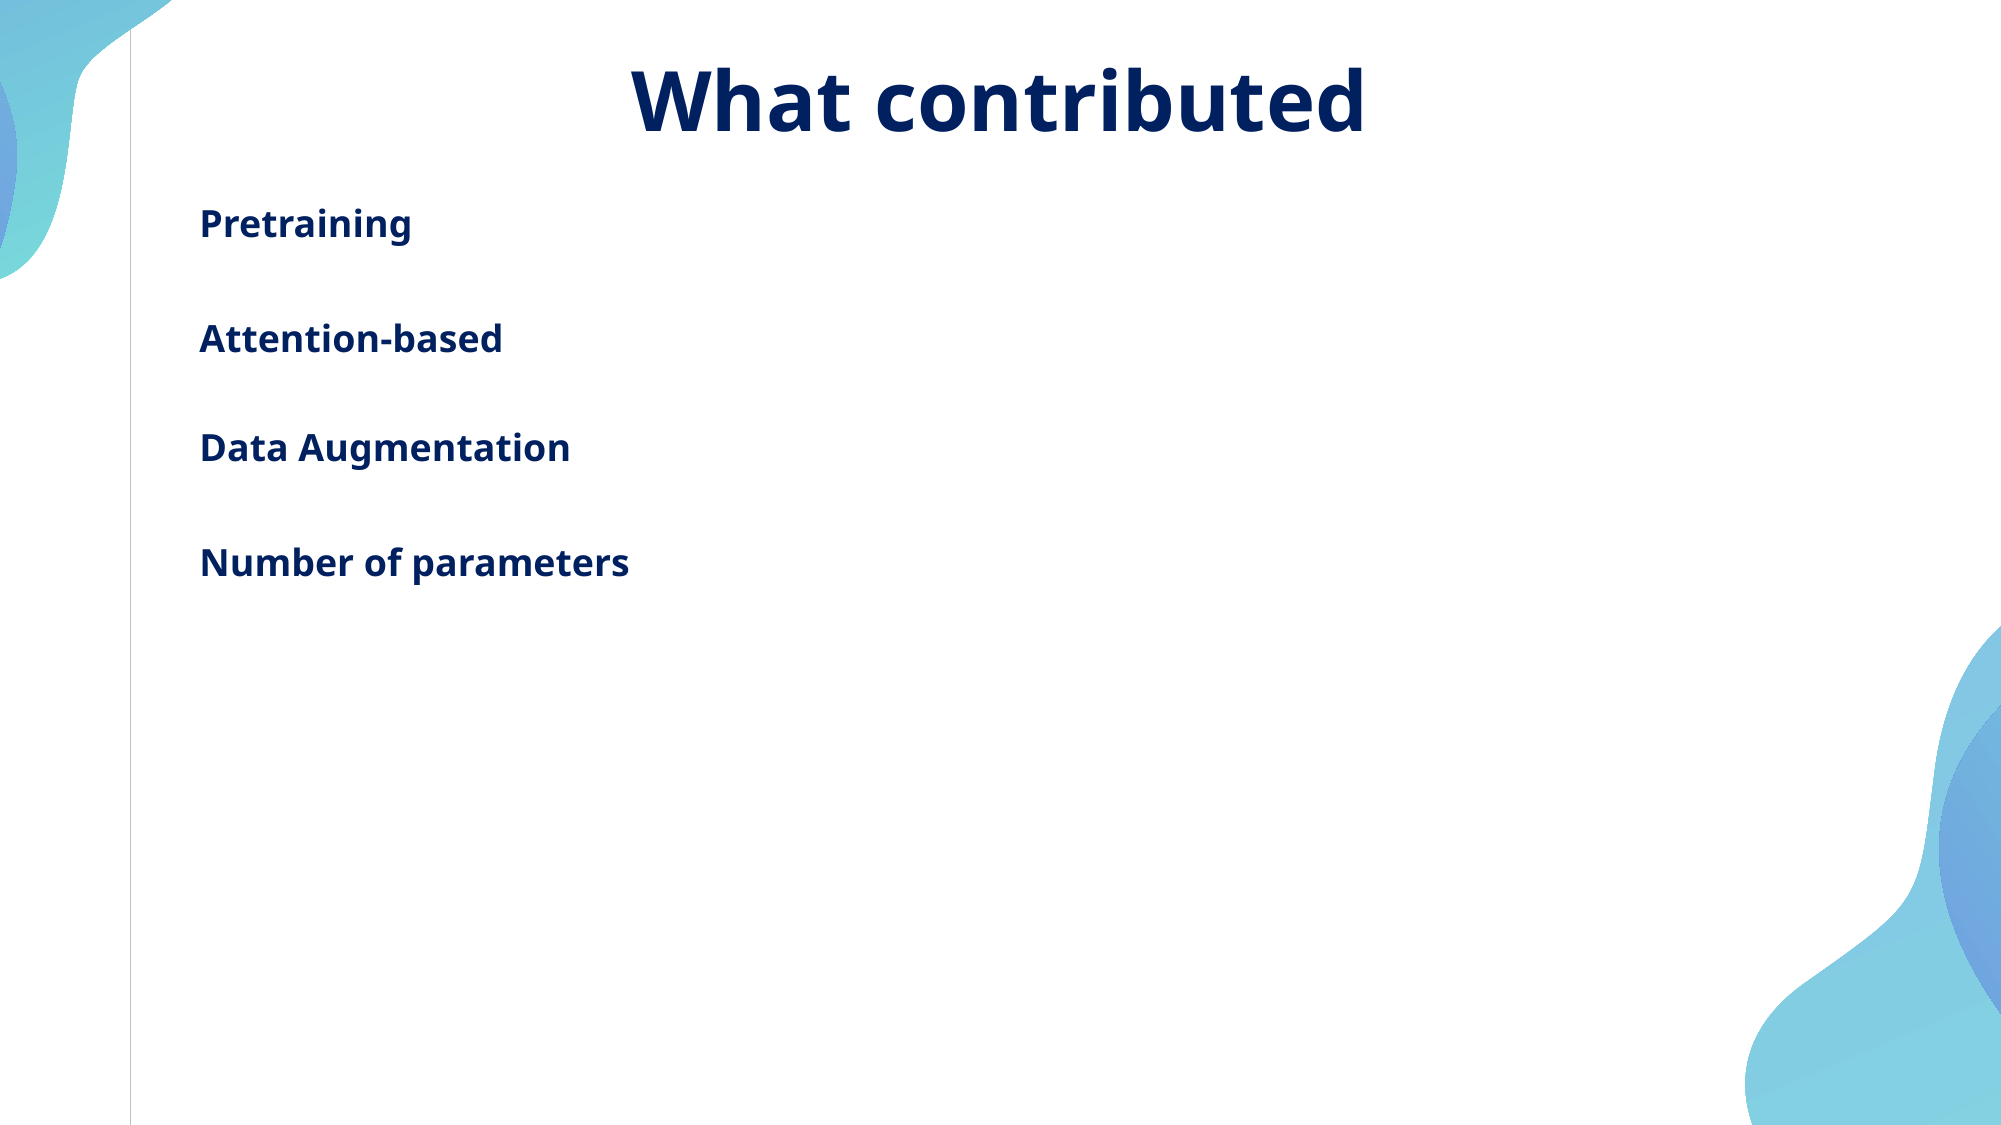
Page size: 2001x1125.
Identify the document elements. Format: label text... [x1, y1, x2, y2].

text_box What contributed [288, 47, 1712, 148]
text_box Pretraining [225, 161, 1288, 245]
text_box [0, 0, 225, 348]
text_box Number of parameters [199, 501, 1288, 585]
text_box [1774, 554, 2000, 1125]
text_box Attention-based [199, 276, 1288, 360]
text_box Data Augmentation [199, 385, 1288, 469]
